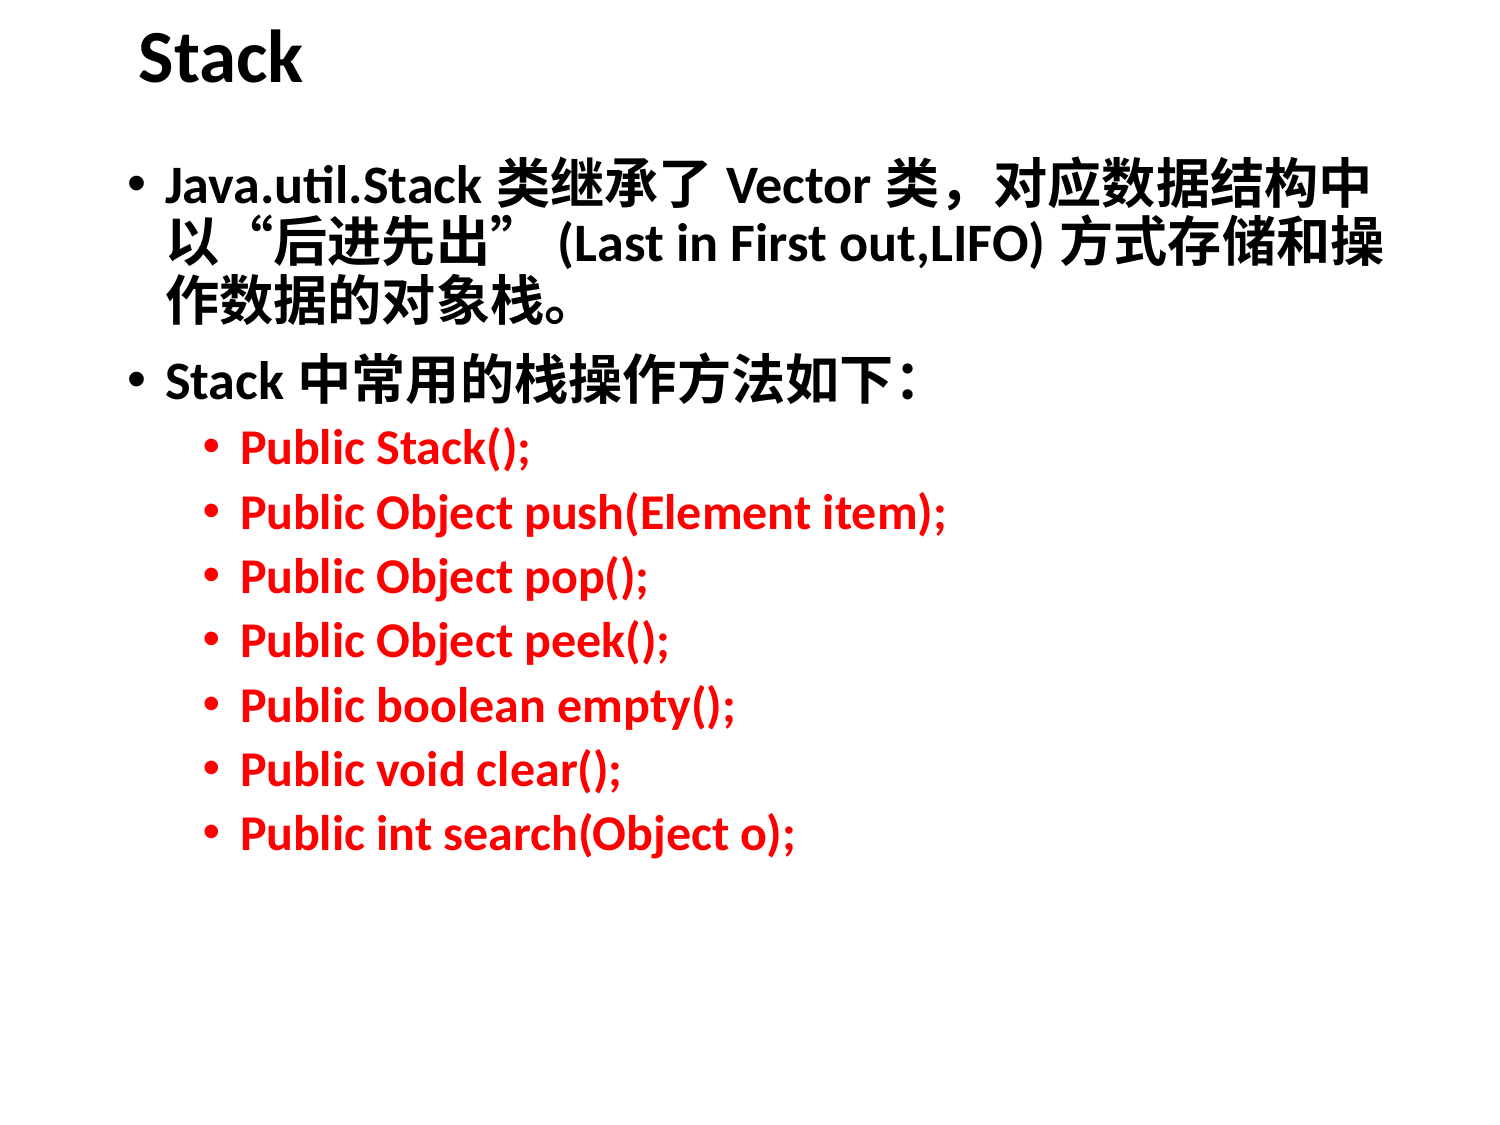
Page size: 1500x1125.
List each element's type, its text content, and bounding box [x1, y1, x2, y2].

title Stack [123, 0, 1399, 118]
list Java.util.Stack类继承了Vector类，对应数据结构中以“后进先出”(Last in First out,LIFO)方式存储和操作数据的对象栈。 Stack中常用的栈操作方法如下： Public Stack(); Public Object push(Element item); Public Object pop(); Public Object peek(); Public boolean empty(); Public void clear(); Public int search(Object o); [112, 148, 1436, 1000]
